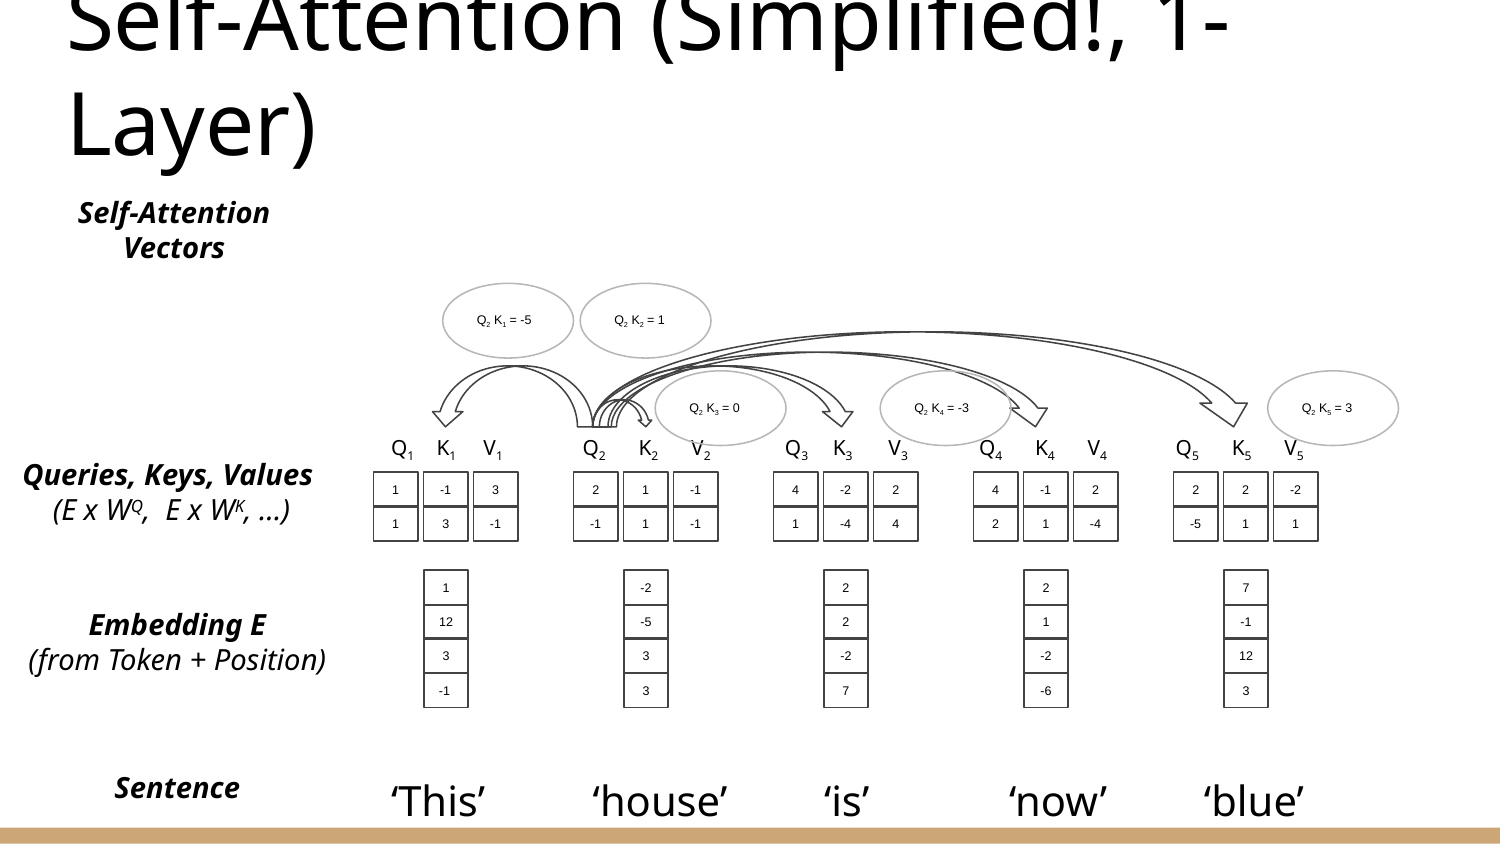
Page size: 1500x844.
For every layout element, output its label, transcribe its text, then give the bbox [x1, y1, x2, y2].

text_box 2 [823, 606, 869, 638]
text_box 1 [1223, 506, 1268, 542]
text_box -2 [1273, 472, 1318, 506]
text_box -1 [573, 506, 618, 542]
text_box -1 [423, 472, 468, 506]
text_box -6 [1023, 672, 1069, 708]
text_box Self-Attention Vectors [49, 179, 299, 215]
text_box 12 [423, 604, 469, 638]
text_box -1 [673, 506, 718, 542]
text_box 1 [423, 570, 469, 604]
text_box [658, 352, 1048, 427]
text_box 1 [773, 506, 818, 542]
text_box [432, 365, 593, 427]
text_box 4 [773, 472, 818, 506]
text_box -1 [1223, 606, 1269, 638]
text_box 7 [1223, 570, 1269, 606]
text_box -2 [1023, 638, 1069, 672]
text_box -2 [823, 472, 868, 506]
text_box [600, 331, 1248, 427]
text_box 3 [473, 472, 518, 506]
text_box 3 [623, 672, 669, 708]
text_box Sentence [0, 754, 381, 790]
text_box 12 [1223, 638, 1269, 672]
text_box -2 [823, 638, 869, 672]
text_box -5 [623, 606, 669, 638]
list Q1 K1 V1 Q2 K2 V2 Q3 K3 V3 Q4 K4 V4 Q5 K5 V5 ‘This’ ‘house’ ‘is’ ‘now’ ‘blue’ [376, 332, 1500, 844]
text_box Q2 K5 = 3 [1267, 370, 1399, 446]
text_box -2 [623, 570, 669, 606]
text_box -4 [1073, 506, 1118, 542]
text_box Q2 K3 = 0 [655, 370, 787, 446]
text_box Queries, Keys, Values (E x WQ, E x WK, …) [0, 441, 352, 477]
text_box -1 [673, 472, 718, 506]
text_box -1 [1023, 472, 1068, 506]
text_box [592, 399, 652, 427]
text_box 1 [623, 472, 668, 506]
text_box 3 [623, 638, 669, 672]
text_box 3 [1223, 672, 1269, 708]
text_box 4 [973, 472, 1018, 506]
text_box [699, 365, 853, 427]
text_box -5 [1173, 506, 1218, 542]
text_box Q2 K1 = -5 [442, 283, 574, 359]
text_box 1 [373, 472, 418, 506]
text_box -1 [473, 506, 518, 542]
text_box 2 [573, 472, 618, 506]
text_box 2 [1073, 472, 1118, 506]
text_box 1 [623, 506, 668, 542]
text_box 1 [373, 506, 418, 542]
text_box -1 [423, 672, 469, 708]
text_box 1 [1273, 506, 1318, 542]
text_box Q2 K4 = -3 [880, 370, 1012, 446]
text_box 2 [873, 472, 918, 506]
text_box 2 [1173, 472, 1218, 506]
text_box 1 [1023, 606, 1069, 638]
text_box 3 [423, 506, 468, 542]
text_box 3 [423, 638, 469, 672]
text_box 2 [823, 570, 869, 606]
text_box 4 [873, 506, 918, 542]
text_box 1 [1023, 506, 1068, 542]
title Self-Attention (Simplified!, 1-Layer) [51, 51, 1449, 189]
text_box 2 [973, 506, 1018, 542]
text_box 2 [1223, 472, 1268, 506]
text_box Embedding E (from Token + Position) [0, 591, 381, 627]
text_box 7 [823, 672, 869, 708]
text_box -4 [823, 506, 868, 542]
text_box 2 [1023, 570, 1069, 606]
text_box Q2 K2 = 1 [580, 283, 712, 359]
